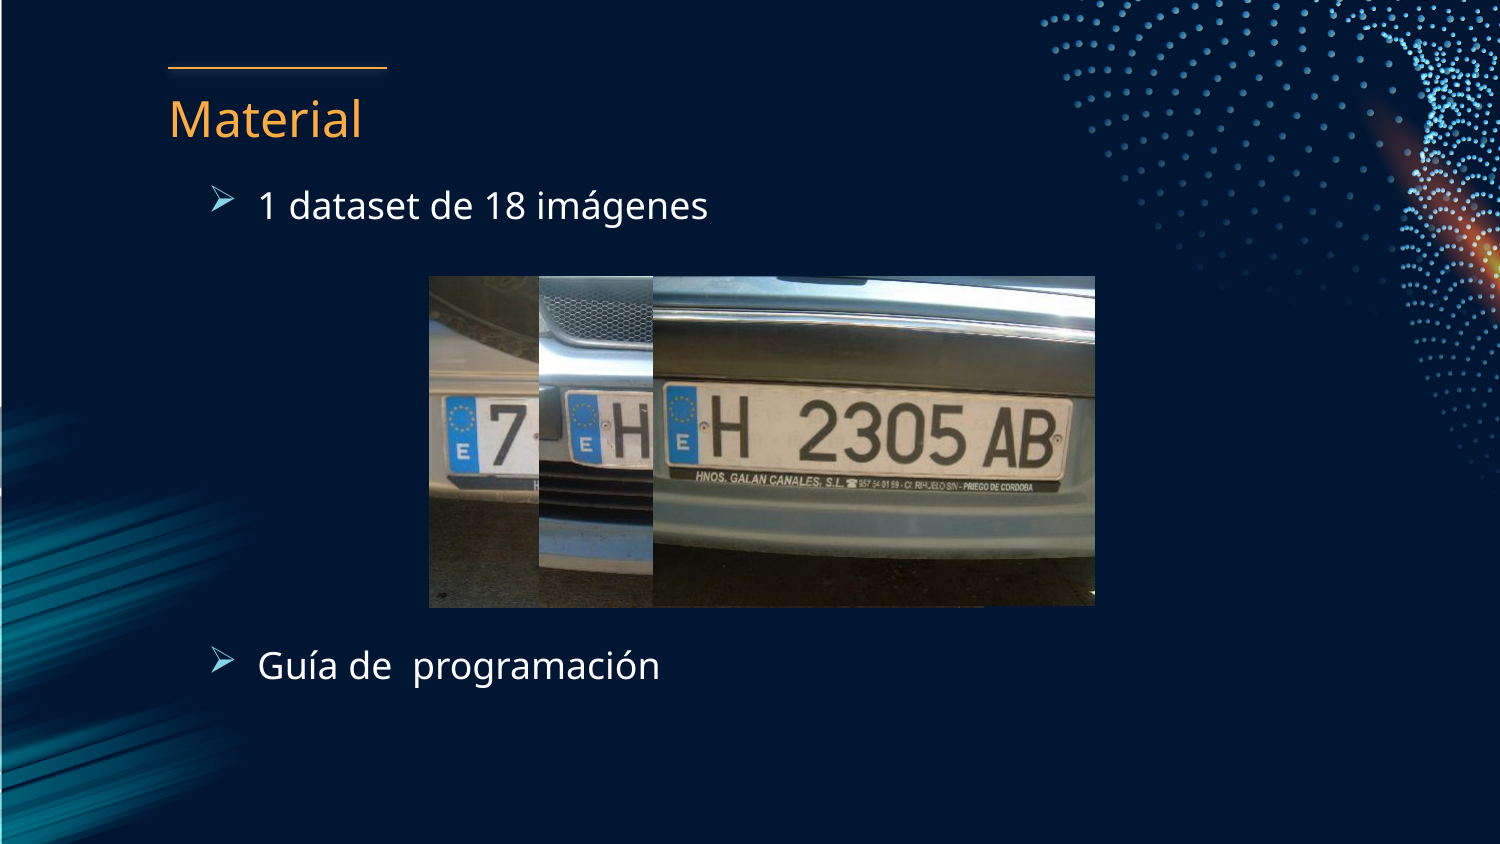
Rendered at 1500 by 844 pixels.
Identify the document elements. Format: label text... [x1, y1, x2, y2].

picture [108, 775, 116, 781]
title Material [153, 72, 1095, 166]
picture [0, 0, 1500, 844]
list 1 dataset de 18 imágenes Guía de programación [153, 166, 1331, 726]
picture [14, 781, 32, 787]
